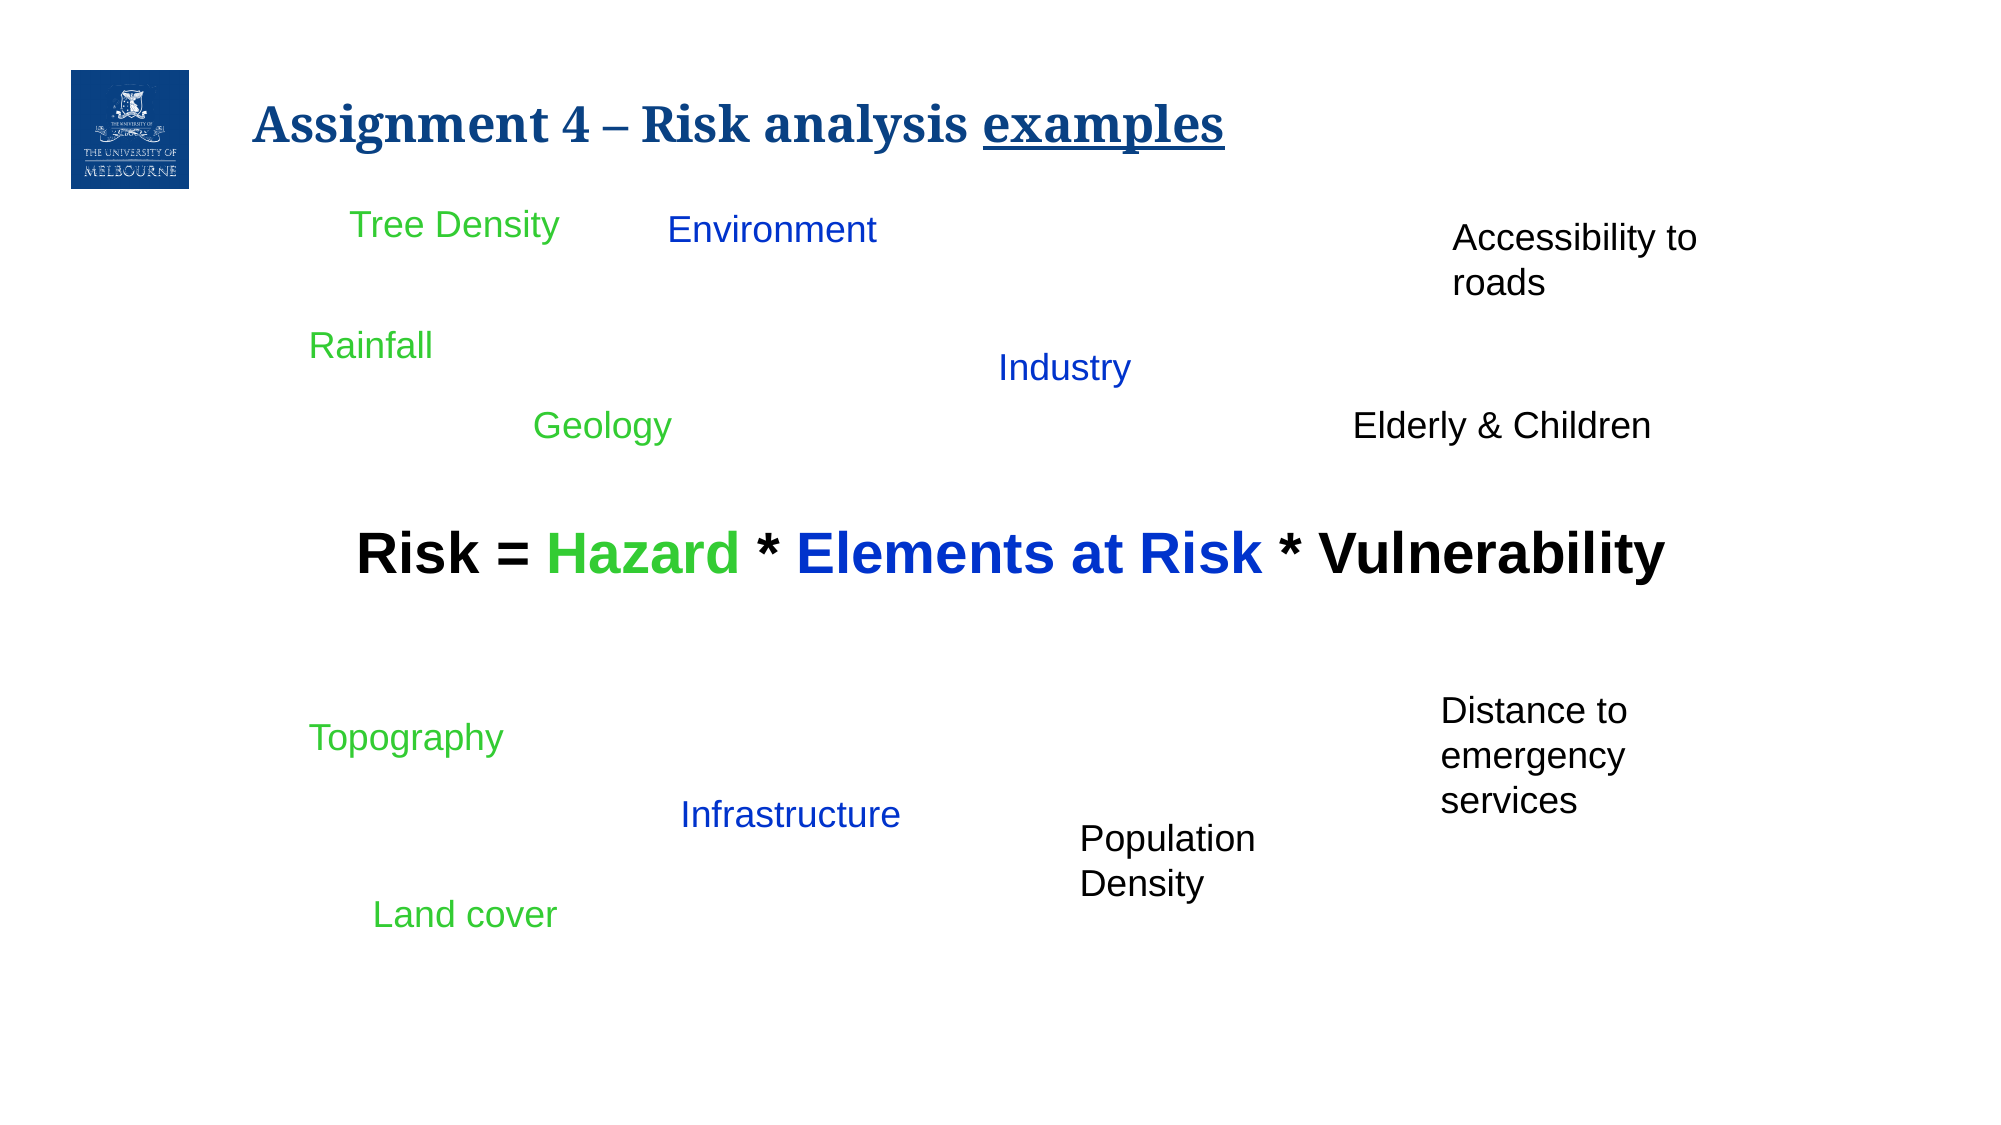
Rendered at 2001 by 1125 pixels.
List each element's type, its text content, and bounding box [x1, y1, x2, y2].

text_box Tree Density [334, 192, 622, 253]
picture [71, 70, 189, 189]
text_box Rainfall [293, 313, 582, 373]
text_box Topography [293, 705, 582, 766]
text_box Infrastructure [665, 782, 954, 843]
text_box Elderly & Children [1337, 393, 1685, 453]
title Assignment 4 – Risk analysis examples [237, 15, 1927, 161]
text_box Risk = Hazard * Elements at Risk * Vulnerability [334, 507, 1685, 702]
text_box Land cover [357, 882, 646, 943]
text_box Industry [983, 335, 1271, 396]
text_box Distance to emergency services [1425, 679, 1714, 829]
text_box Environment [652, 197, 940, 258]
text_box Accessibility to roads [1437, 205, 1725, 311]
text_box Geology [518, 393, 806, 453]
text_box Population Density [1064, 806, 1353, 912]
